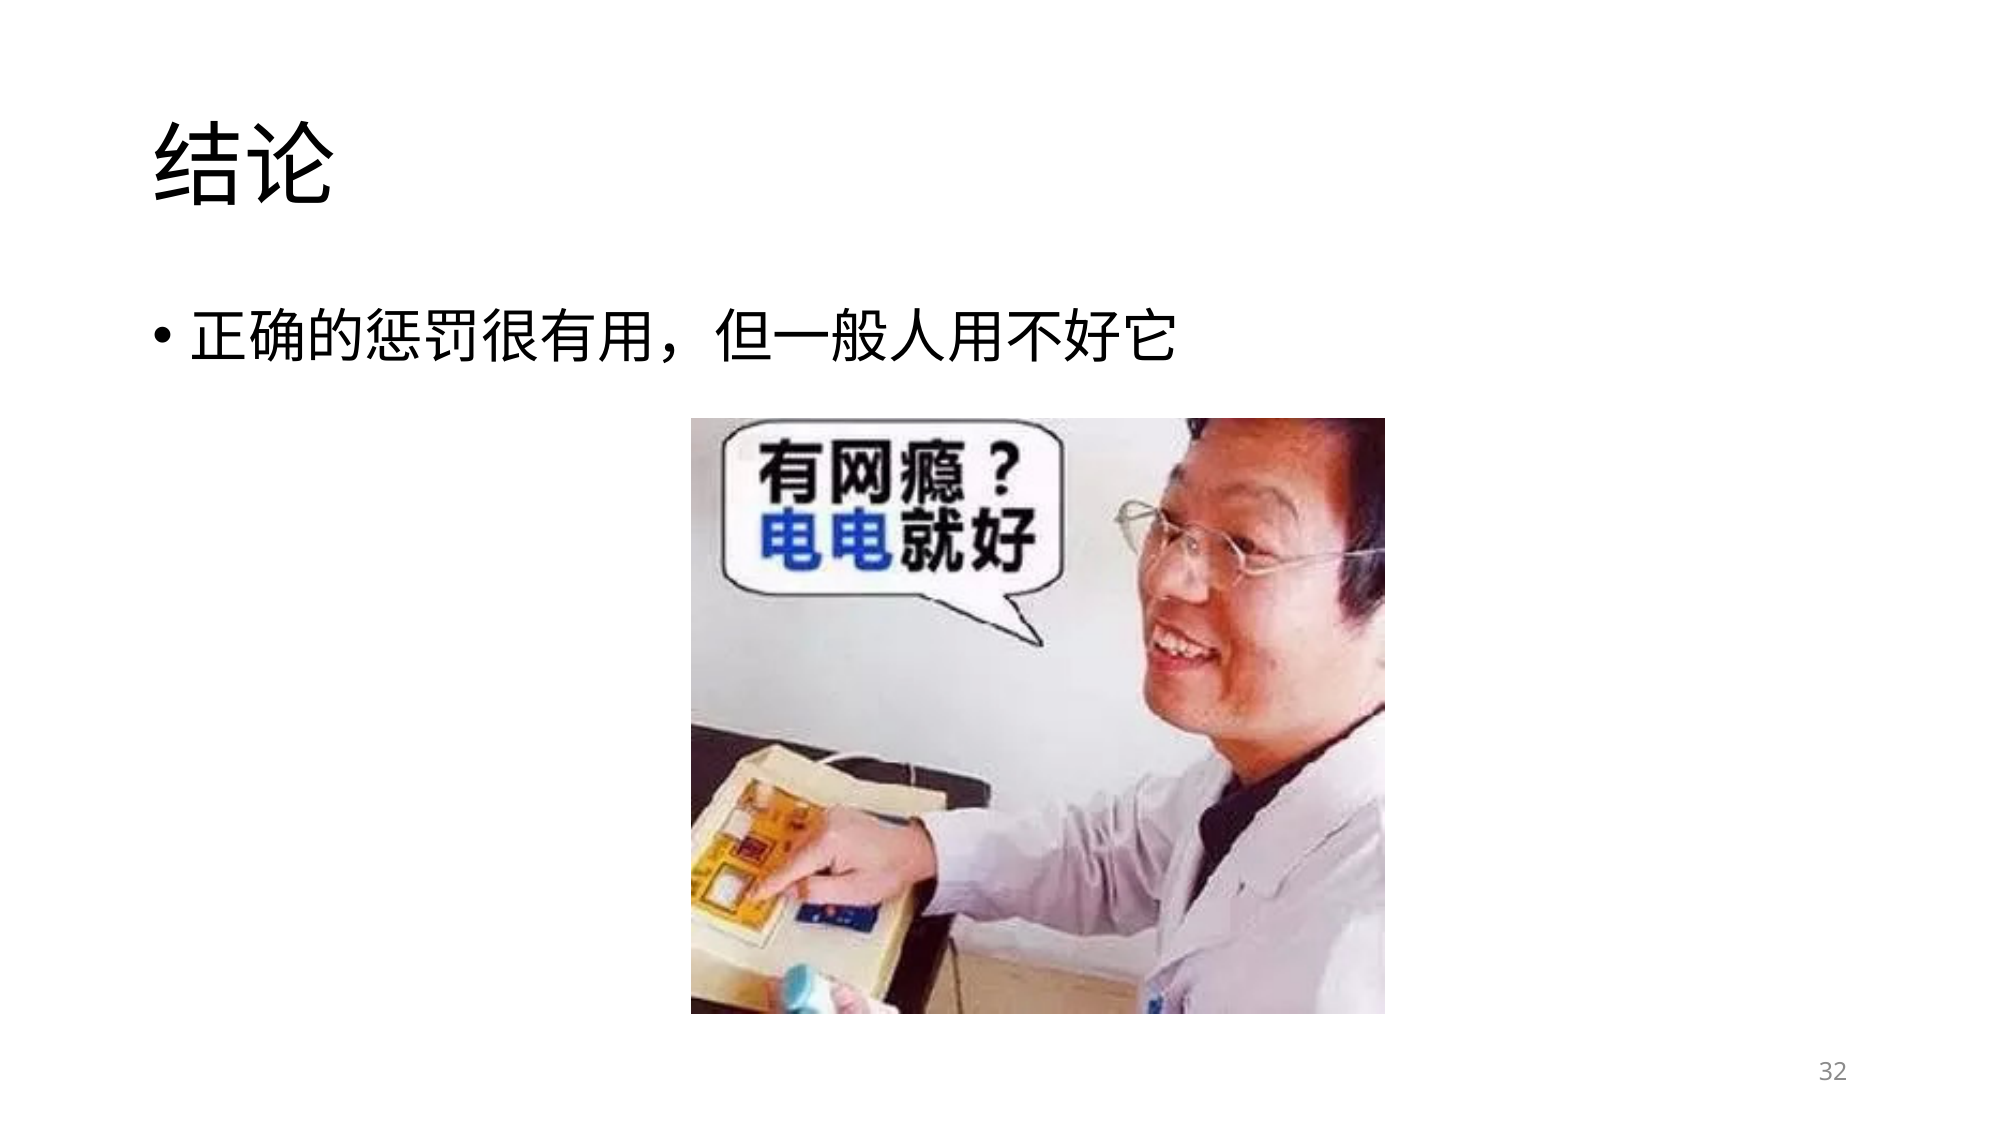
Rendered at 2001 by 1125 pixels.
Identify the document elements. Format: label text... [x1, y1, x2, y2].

list 正确的惩罚很有用，但一般人用不好它 [137, 299, 1863, 1014]
slide_number 32 [1412, 1042, 1863, 1103]
title 结论 [137, 59, 1863, 278]
picture [691, 418, 1385, 1014]
